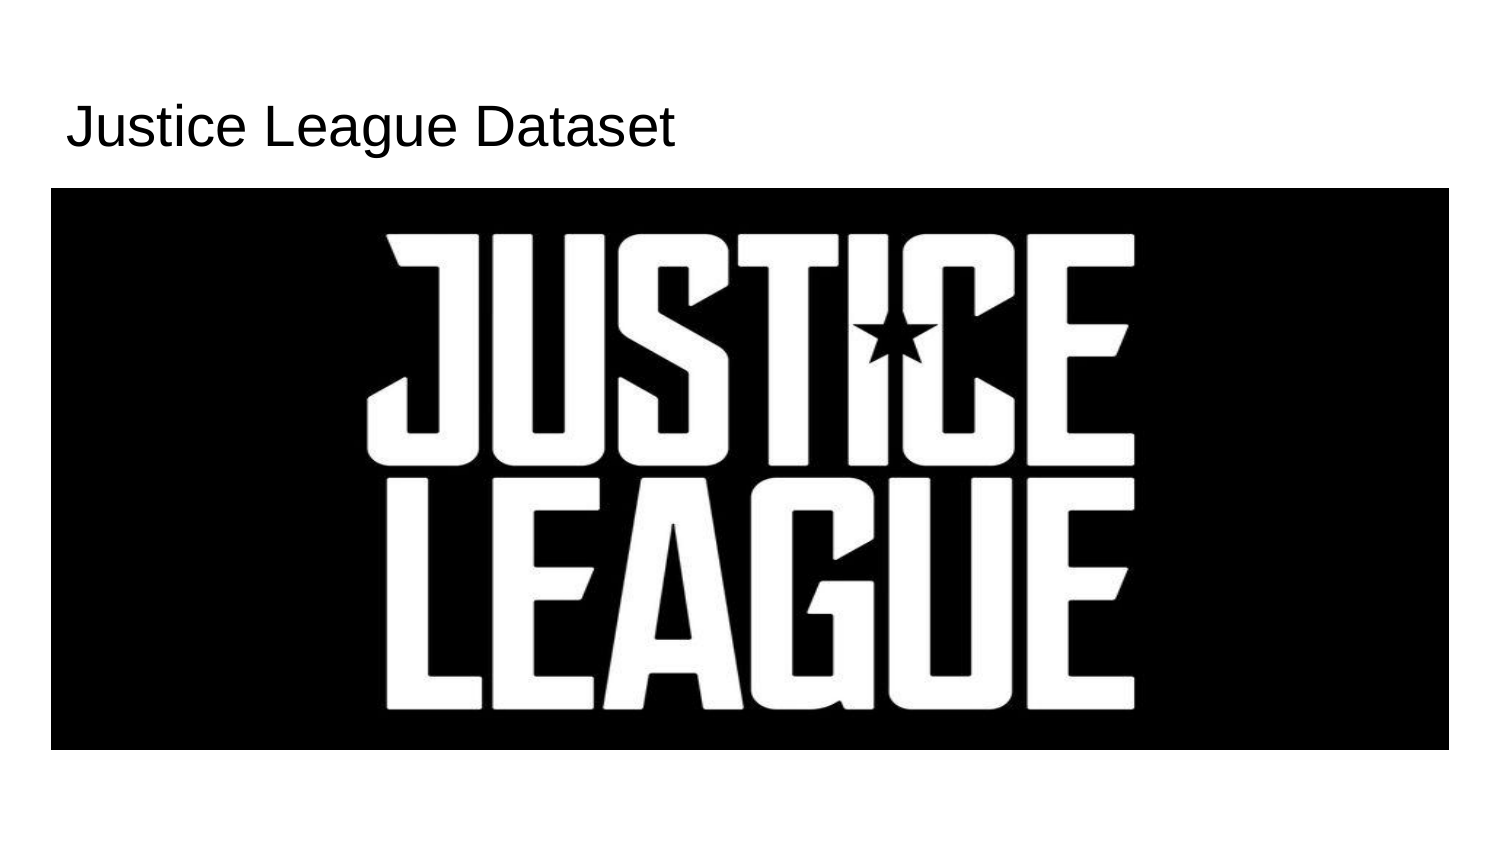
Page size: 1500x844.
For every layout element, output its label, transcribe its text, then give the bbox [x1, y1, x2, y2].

title Justice League Dataset [51, 72, 1449, 167]
picture [50, 188, 1450, 750]
